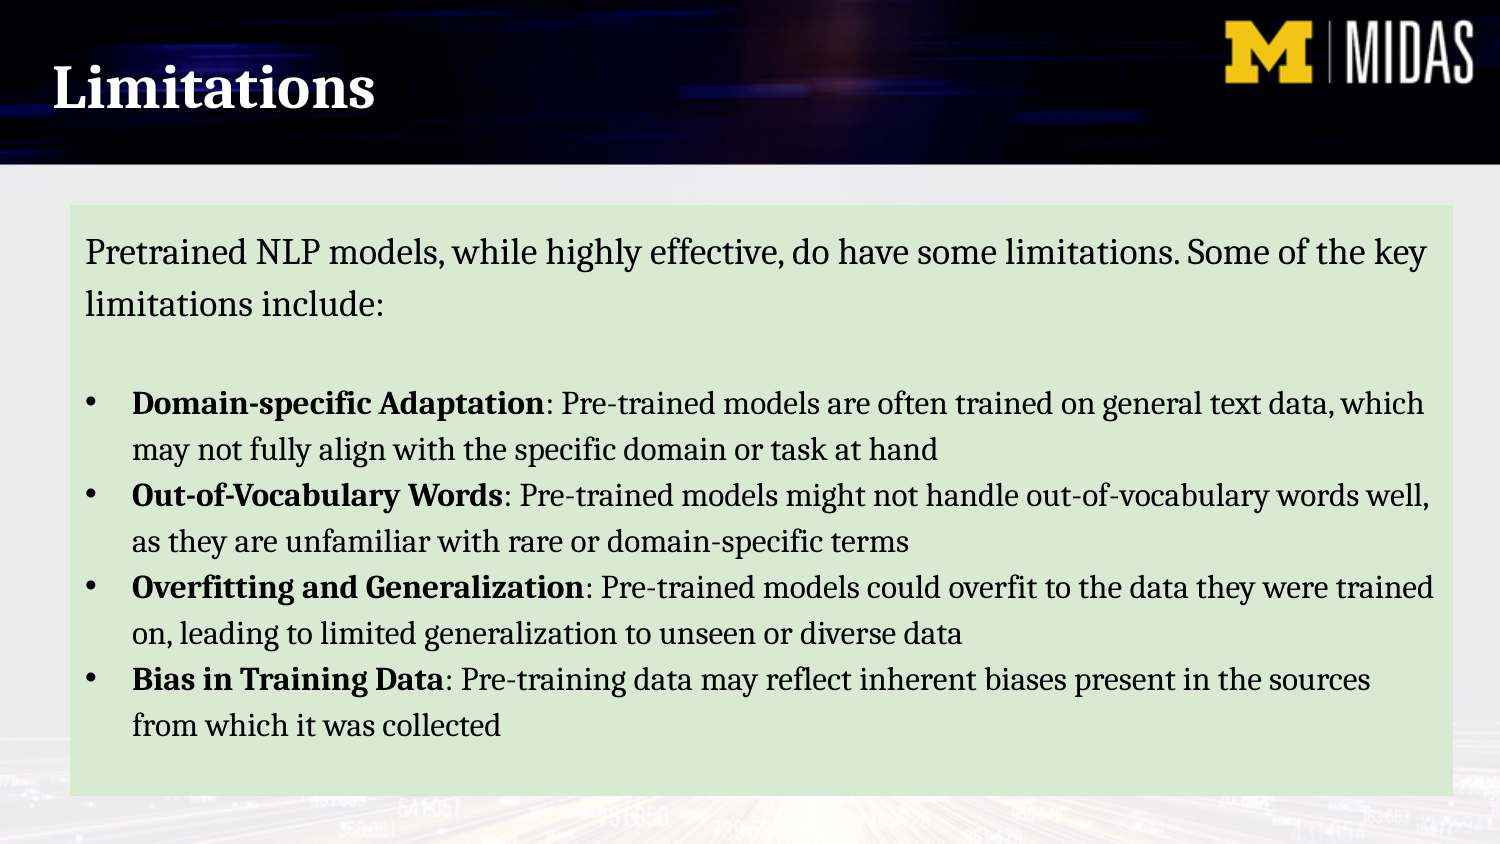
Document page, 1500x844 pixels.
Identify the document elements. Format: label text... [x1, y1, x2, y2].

picture [0, 0, 1500, 844]
text_box Pretrained NLP models, while highly effective, do have some limitations. Some of the key limitations include: Domain-specific Adaptation: Pre-trained models are often trained on general text data, which may not fully align with the specific domain or task at hand Out-of-Vocabulary Words: Pre-trained models might not handle out-of-vocabulary words well, as they are unfamiliar with rare or domain-specific terms Overfitting and Generalization: Pre-trained models could overfit to the data they were trained on, leading to limited generalization to unseen or diverse data Bias in Training Data: Pre-training data may reflect inherent biases present in the sources from which it was collected [70, 205, 1453, 810]
text_box Limitations [37, 31, 1244, 137]
